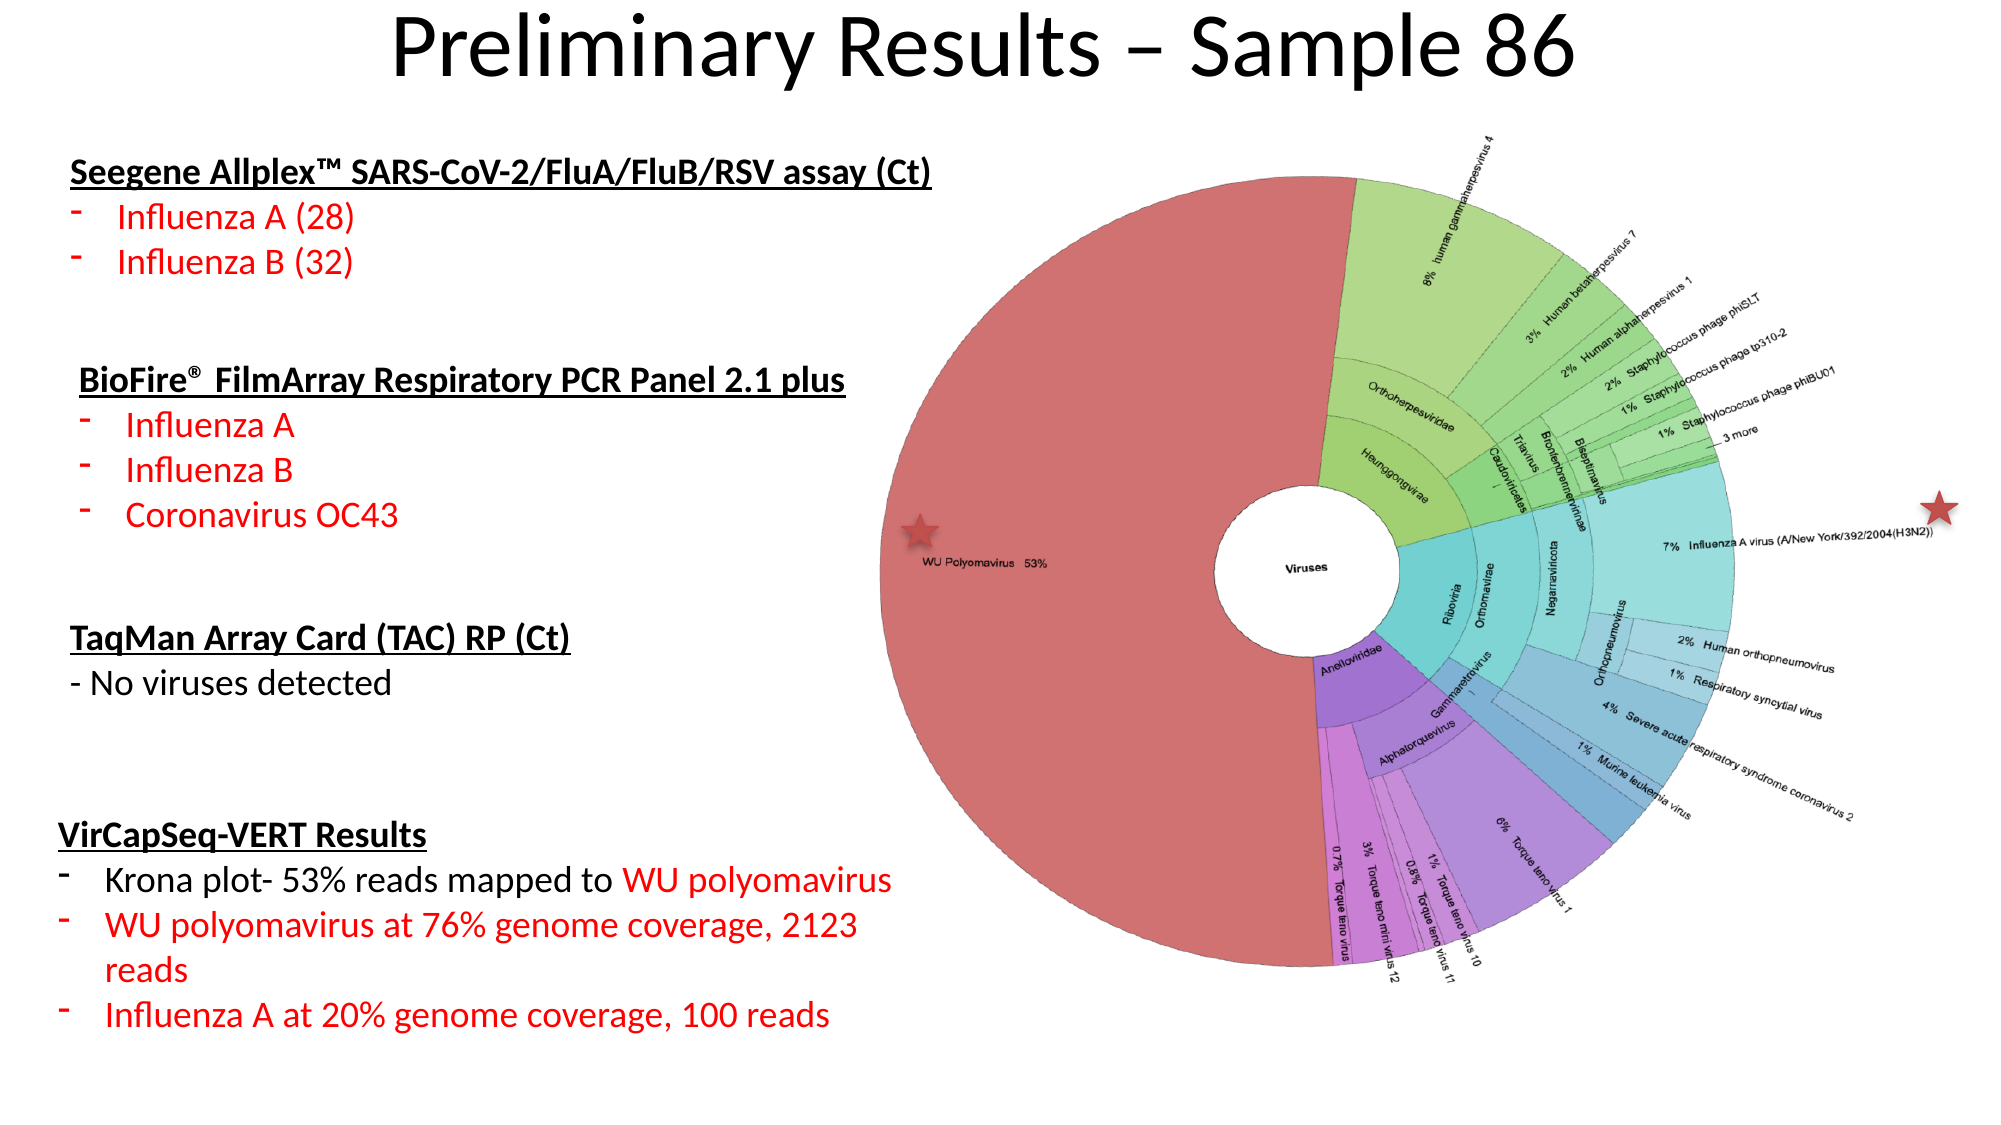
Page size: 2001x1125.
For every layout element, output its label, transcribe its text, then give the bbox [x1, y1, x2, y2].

title Preliminary Results – Sample 86 [280, 0, 1688, 109]
text_box VirCapSeq-VERT Results Krona plot- 53% reads mapped to WU polyomavirus WU polyomavirus at 76% genome coverage, 2123 reads Influenza A at 20% genome coverage, 100 reads [43, 802, 939, 1088]
text_box [1949, 502, 1959, 511]
text_box TaqMan Array Card (TAC) RP (Ct) - No viruses detected [55, 605, 600, 711]
text_box Seegene Allplex™ SARS-CoV-2/FluA/FluB/RSV assay (Ct) Influenza A (28) Influenza B (32) [55, 139, 847, 290]
picture [825, 100, 1973, 1051]
text_box BioFire® FilmArray Respiratory PCR Panel 2.1 plus Influenza A Influenza B Coronavirus OC43 [63, 347, 847, 543]
